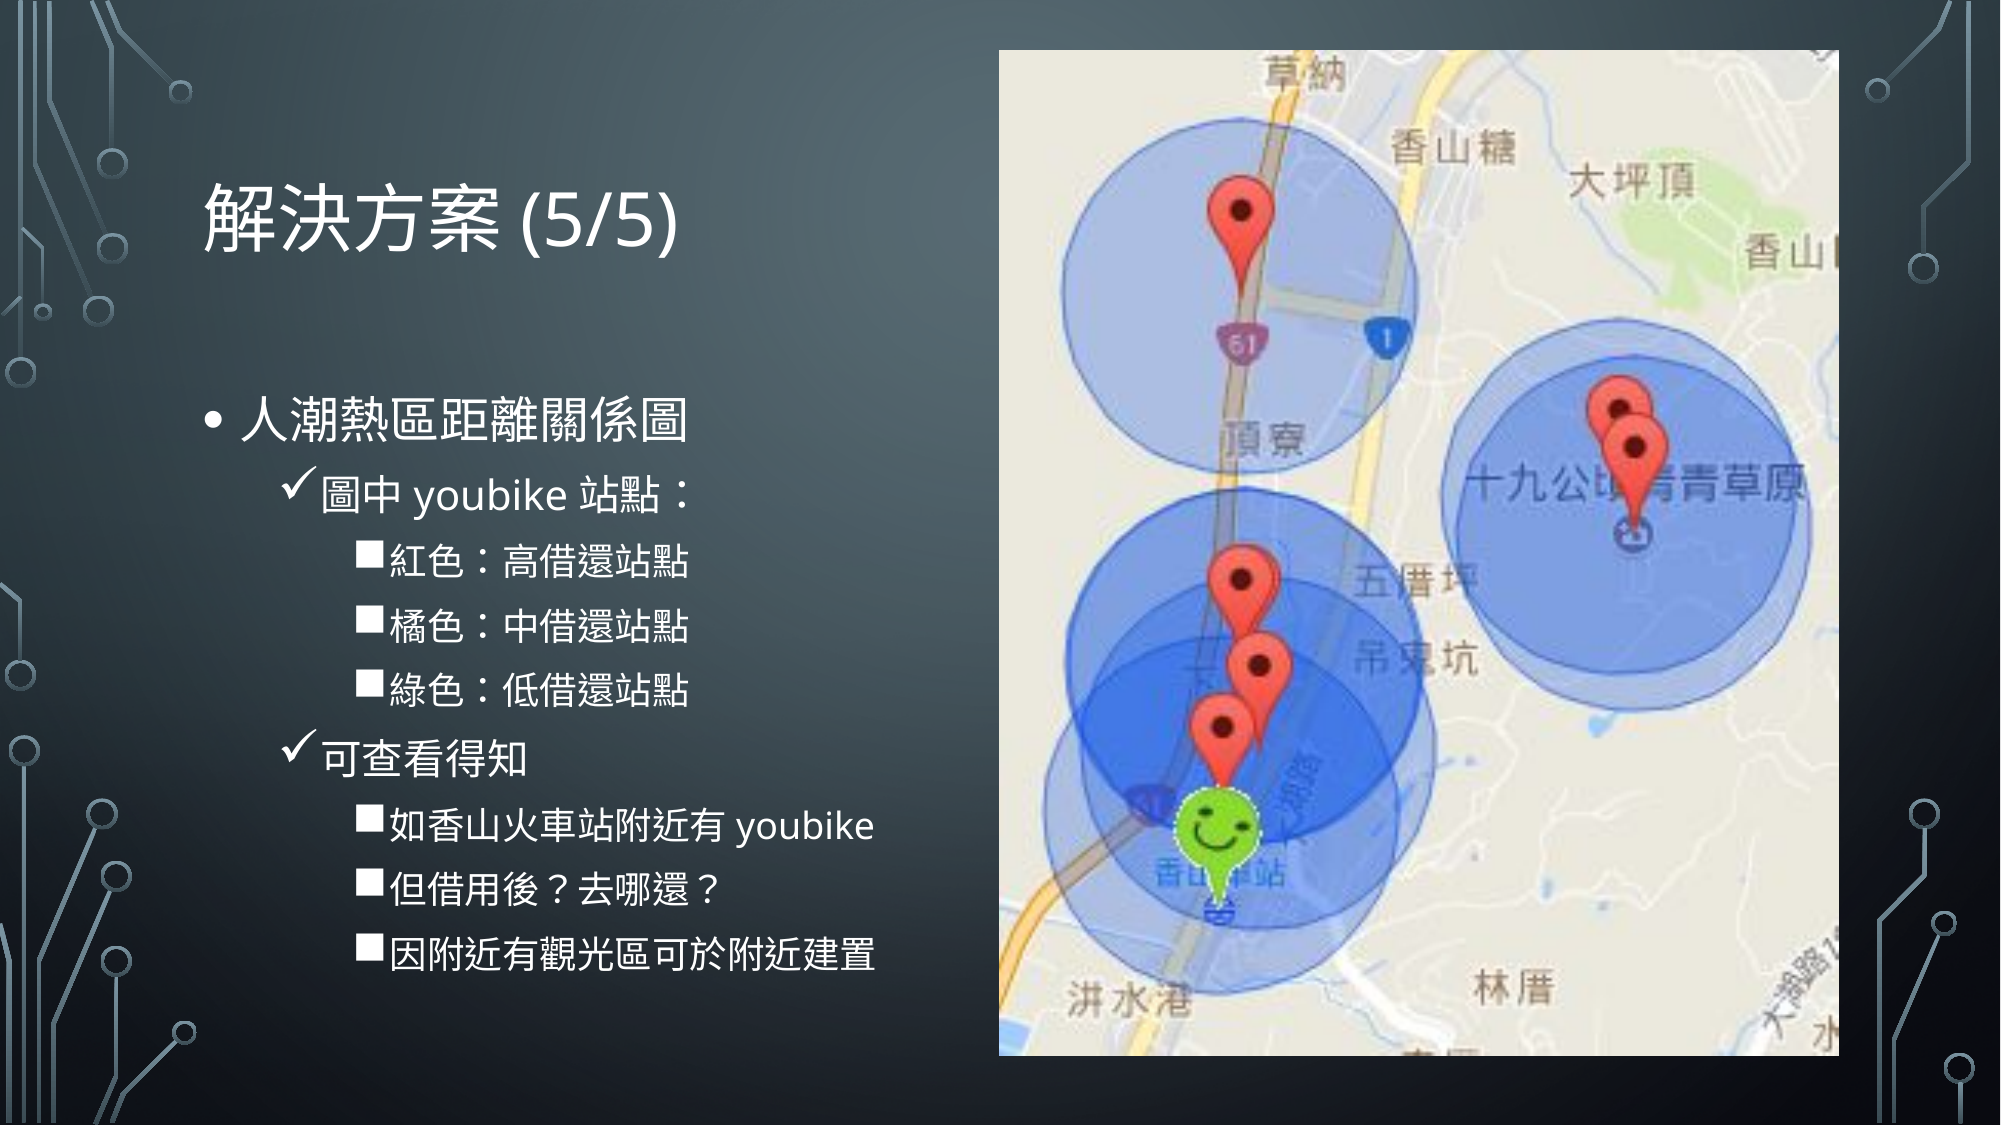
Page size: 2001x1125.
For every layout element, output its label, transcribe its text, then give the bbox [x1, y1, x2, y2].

picture [999, 49, 1840, 1056]
list 人潮熱區距離關係圖 圖中youbike站點： 紅色：高借還站點 橘色：中借還站點 綠色：低借還站點 可查看得知 如香山火車站附近有youbike 但借用後？去哪還？ 因附近有觀光區可於附近建置 [187, 369, 999, 1028]
title 解決方案(5/5) [187, 101, 999, 344]
